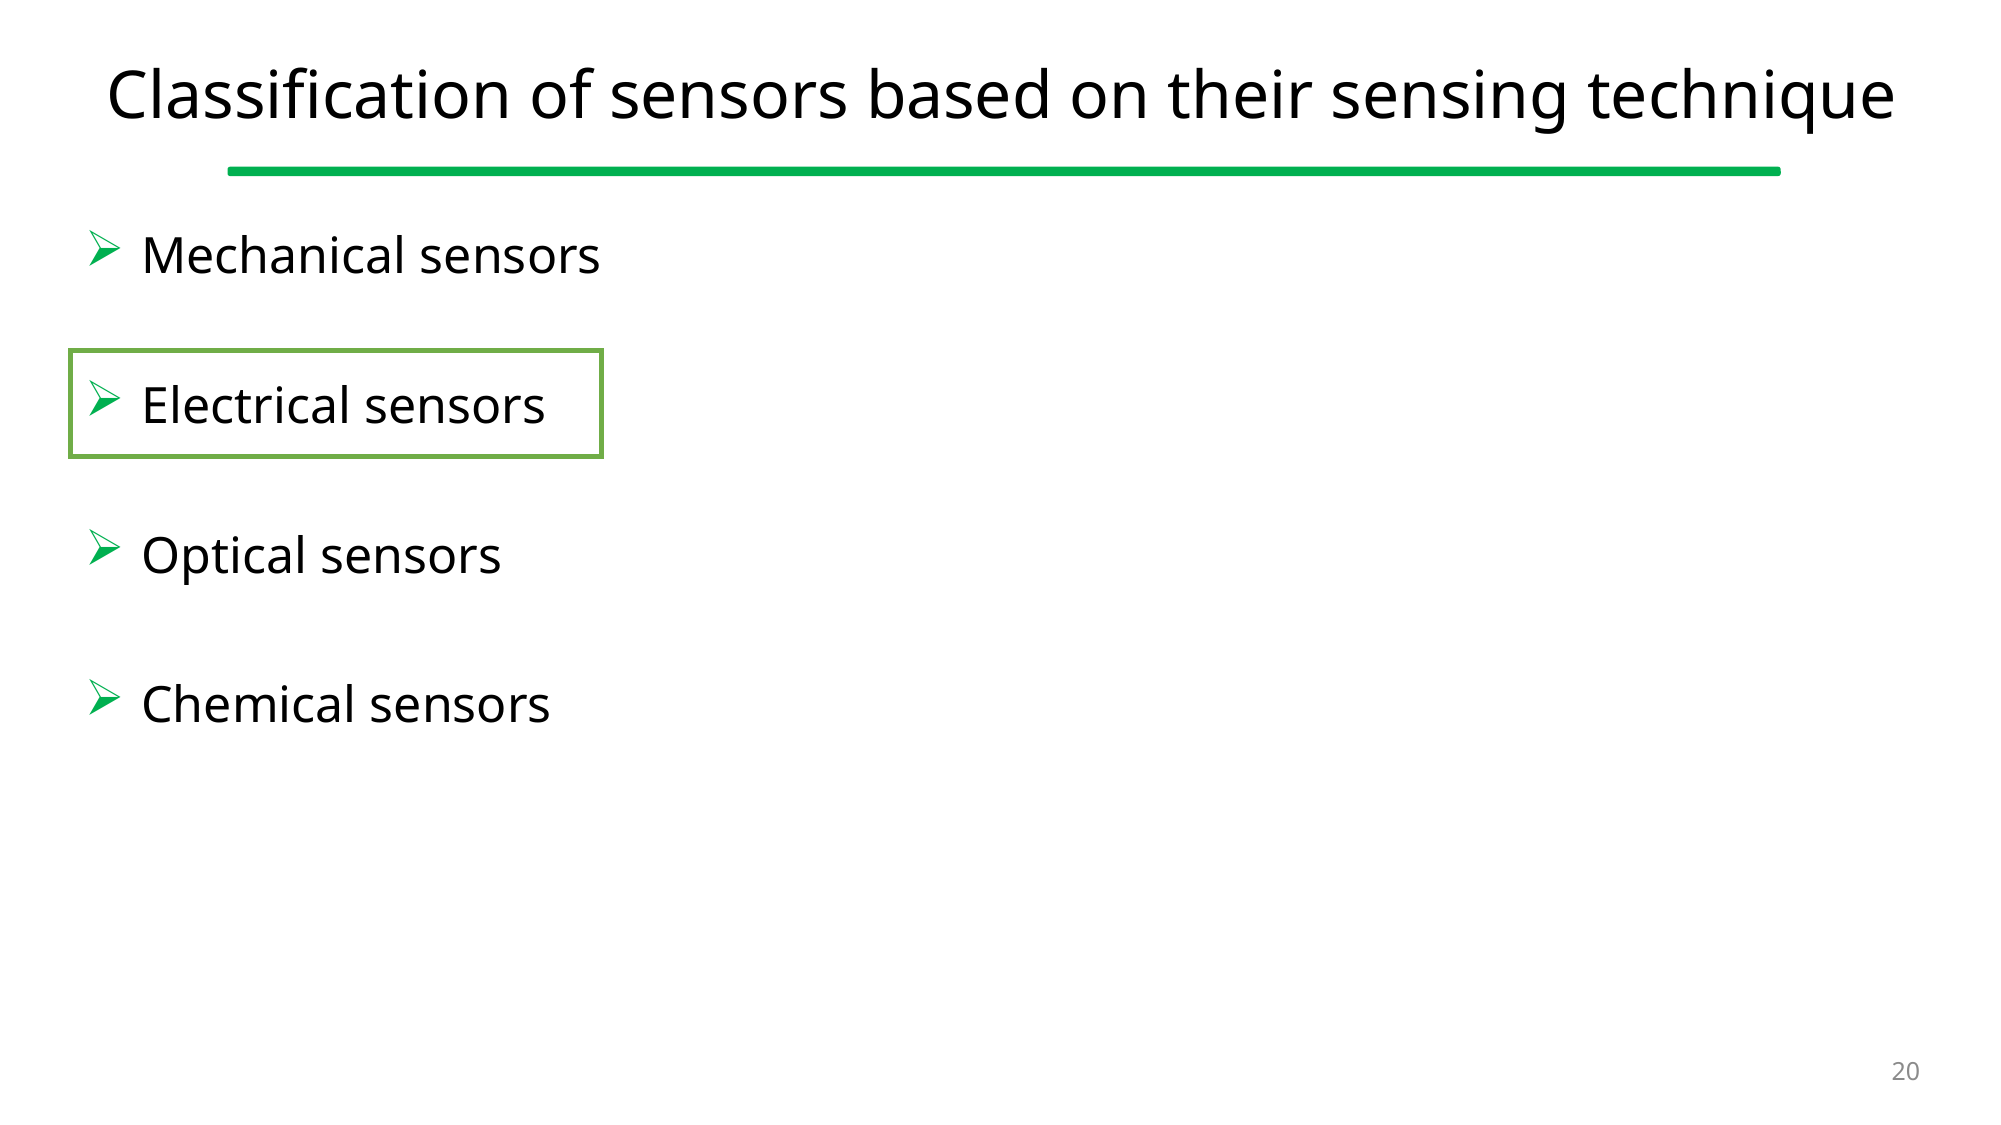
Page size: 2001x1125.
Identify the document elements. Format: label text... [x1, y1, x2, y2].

text_box [69, 350, 603, 457]
slide_number 20 [1412, 1042, 1936, 1103]
list Mechanical sensors Electrical sensors Optical sensors Chemical sensors [70, 223, 1936, 1021]
title Classification of sensors based on their sensing technique [70, 26, 1936, 168]
